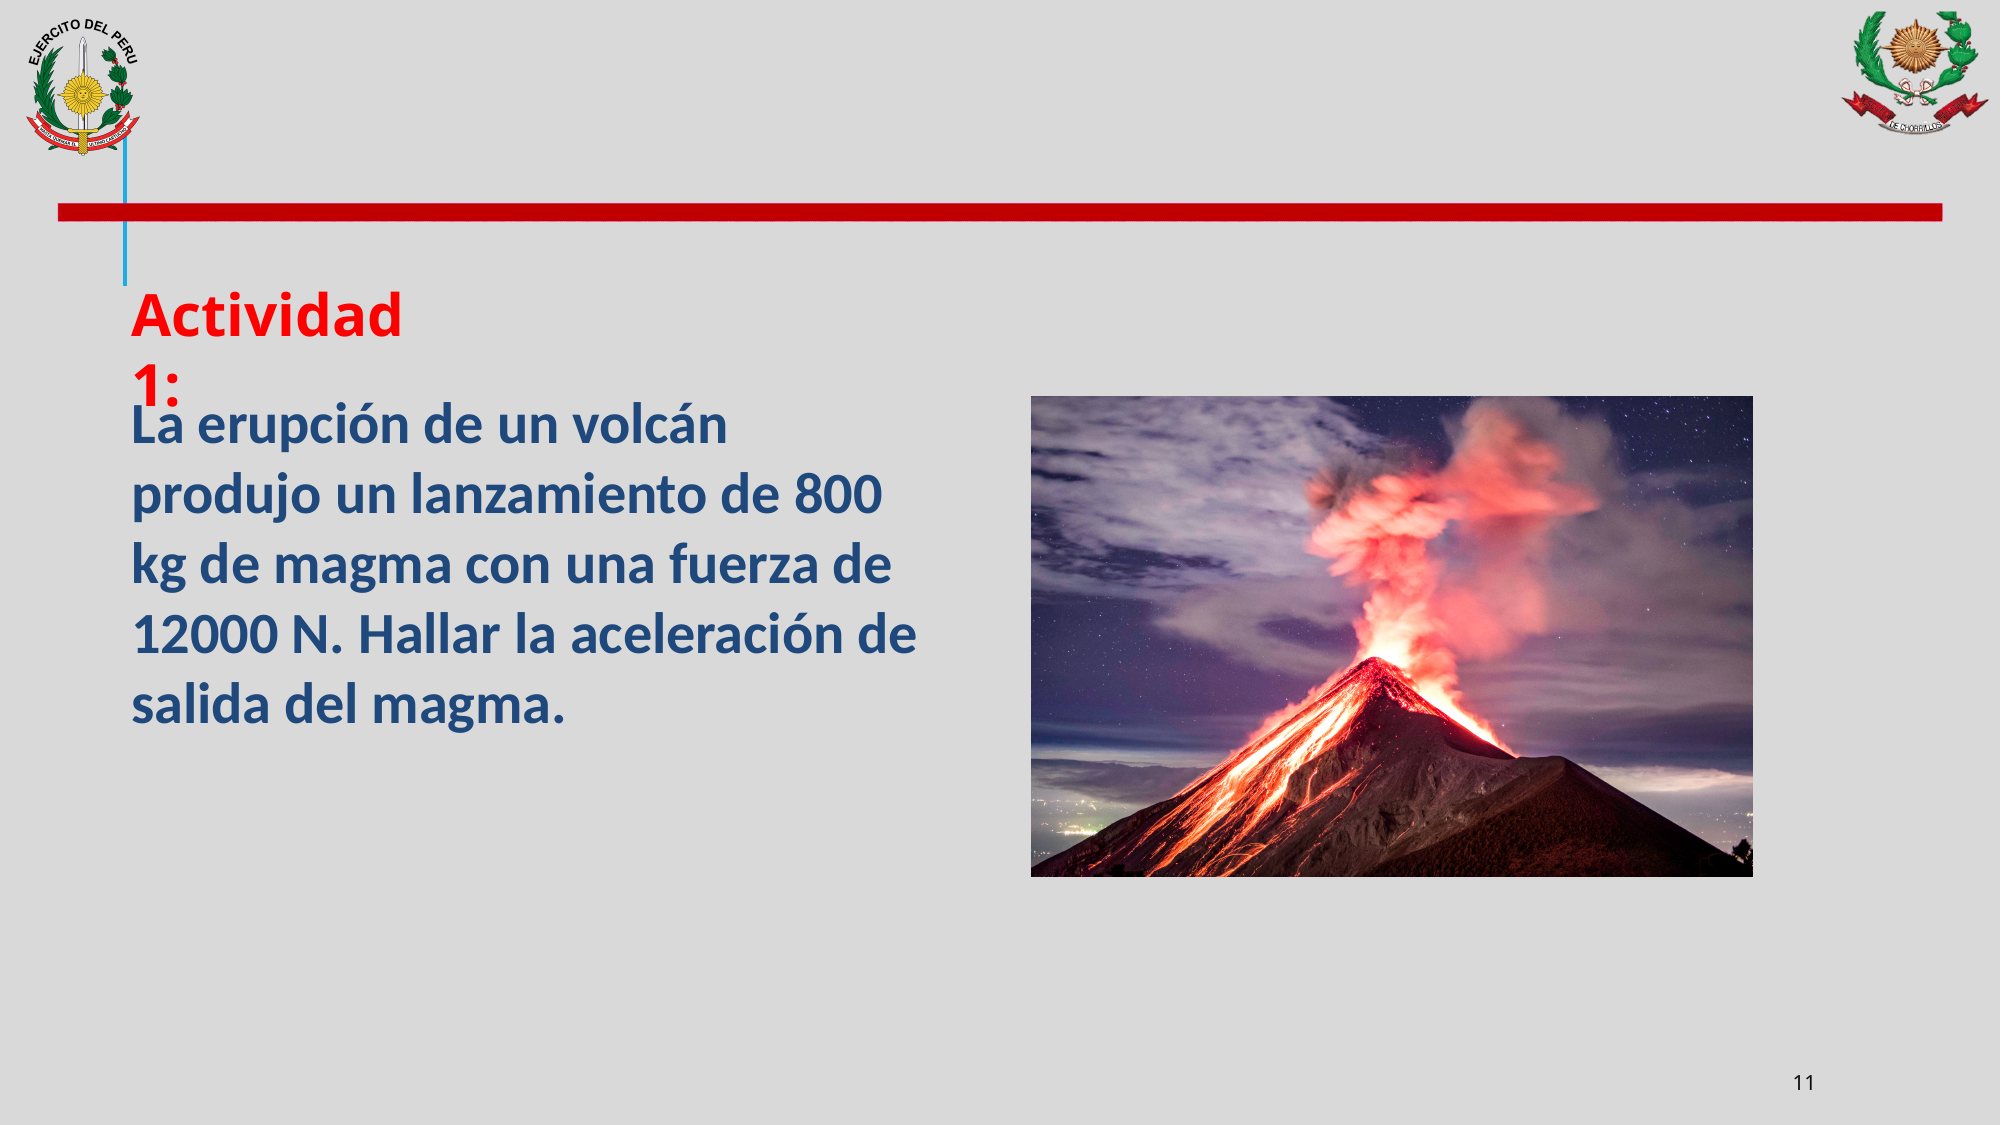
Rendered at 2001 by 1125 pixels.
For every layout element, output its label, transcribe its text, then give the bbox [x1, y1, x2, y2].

picture [1031, 395, 1753, 877]
slide_number 11 [1777, 1061, 1938, 1107]
picture [26, 19, 140, 156]
text_box Actividad 1: [116, 271, 467, 378]
picture [1822, 0, 1999, 146]
text_box La erupción de un volcán produjo un lanzamiento de 800 kg de magma con una fuerza de 12000 N. Hallar la aceleración de salida del magma. [116, 378, 943, 743]
